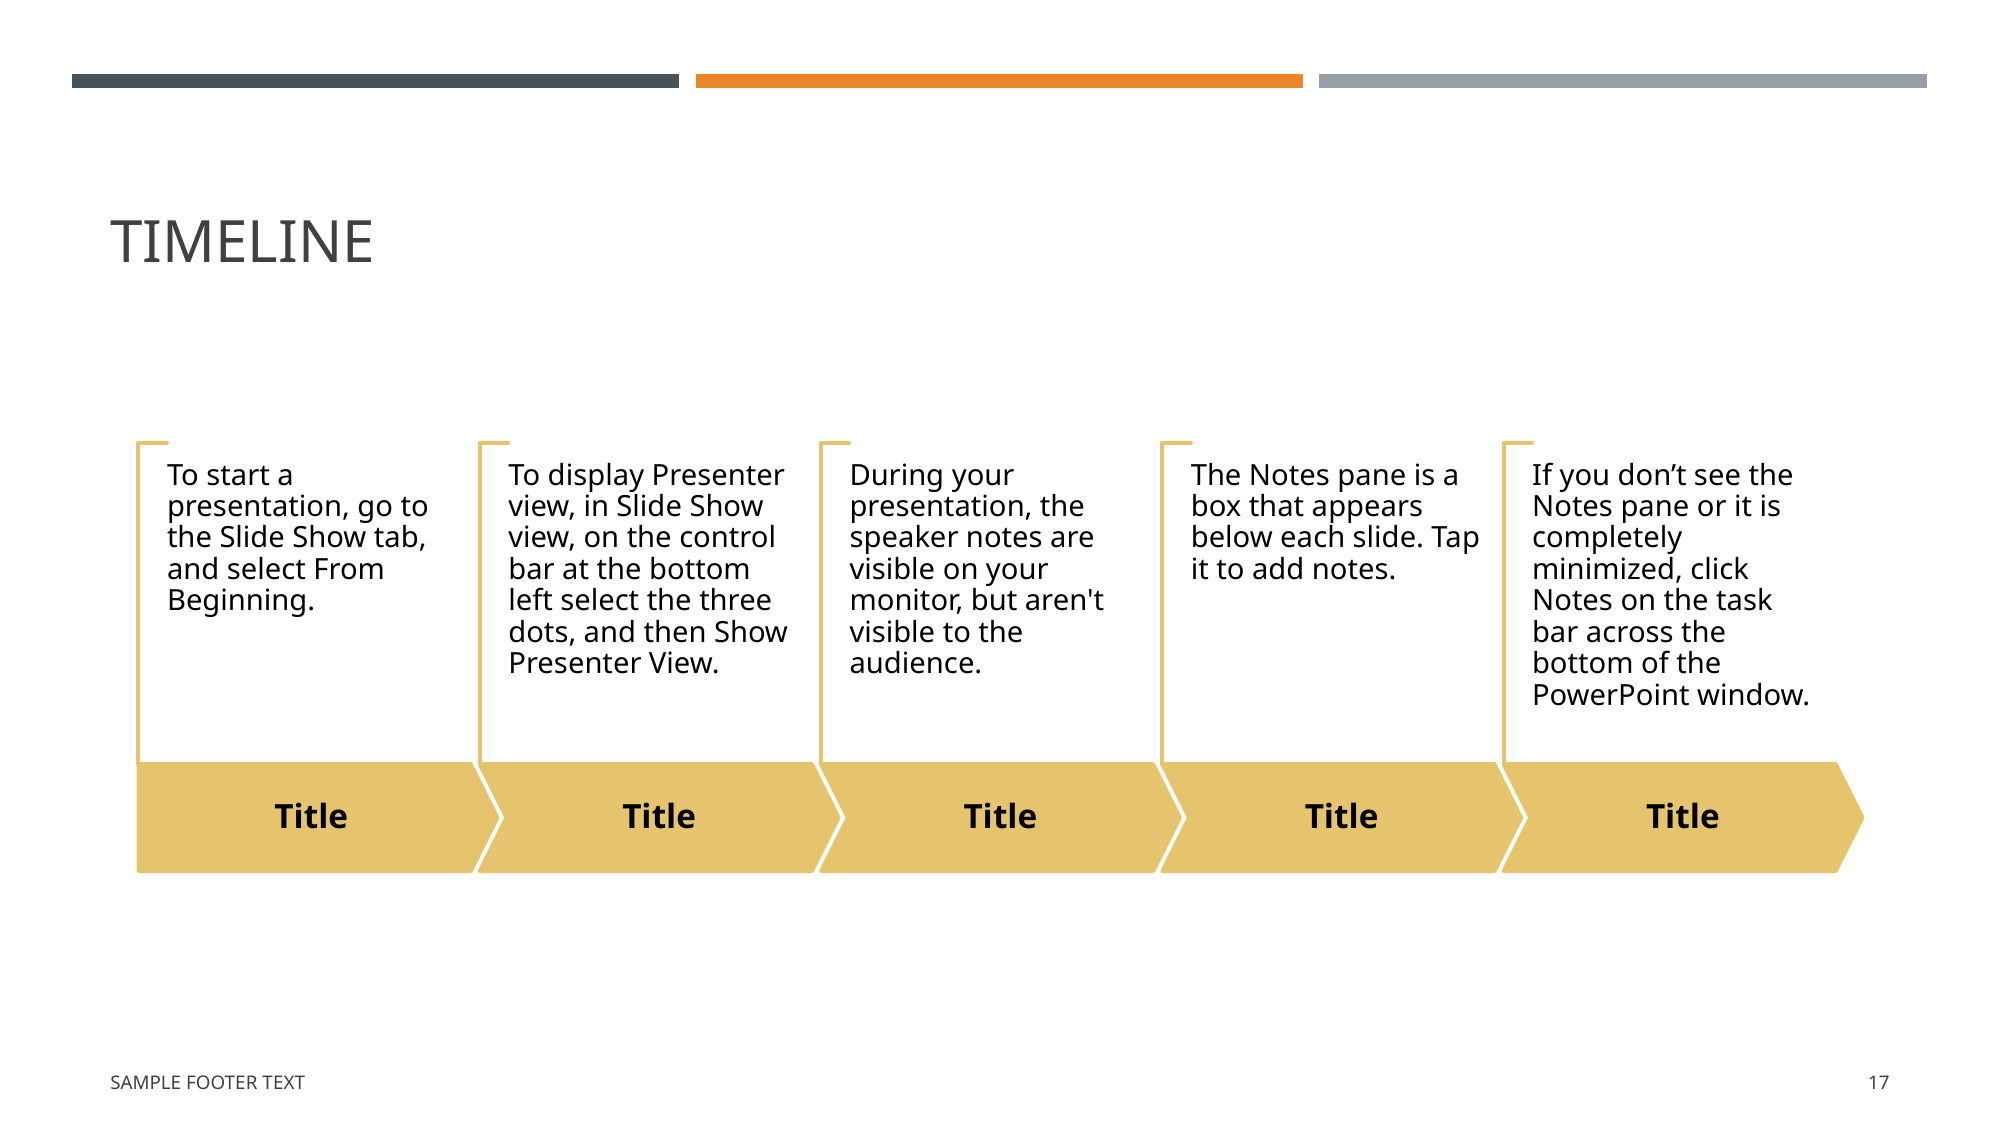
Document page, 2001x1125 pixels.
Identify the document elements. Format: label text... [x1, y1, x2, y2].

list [137, 299, 1864, 1015]
footer Sample Footer Text [95, 1053, 1230, 1114]
slide_number 17 [1732, 1053, 1905, 1114]
title Timeline [95, 120, 1905, 282]
